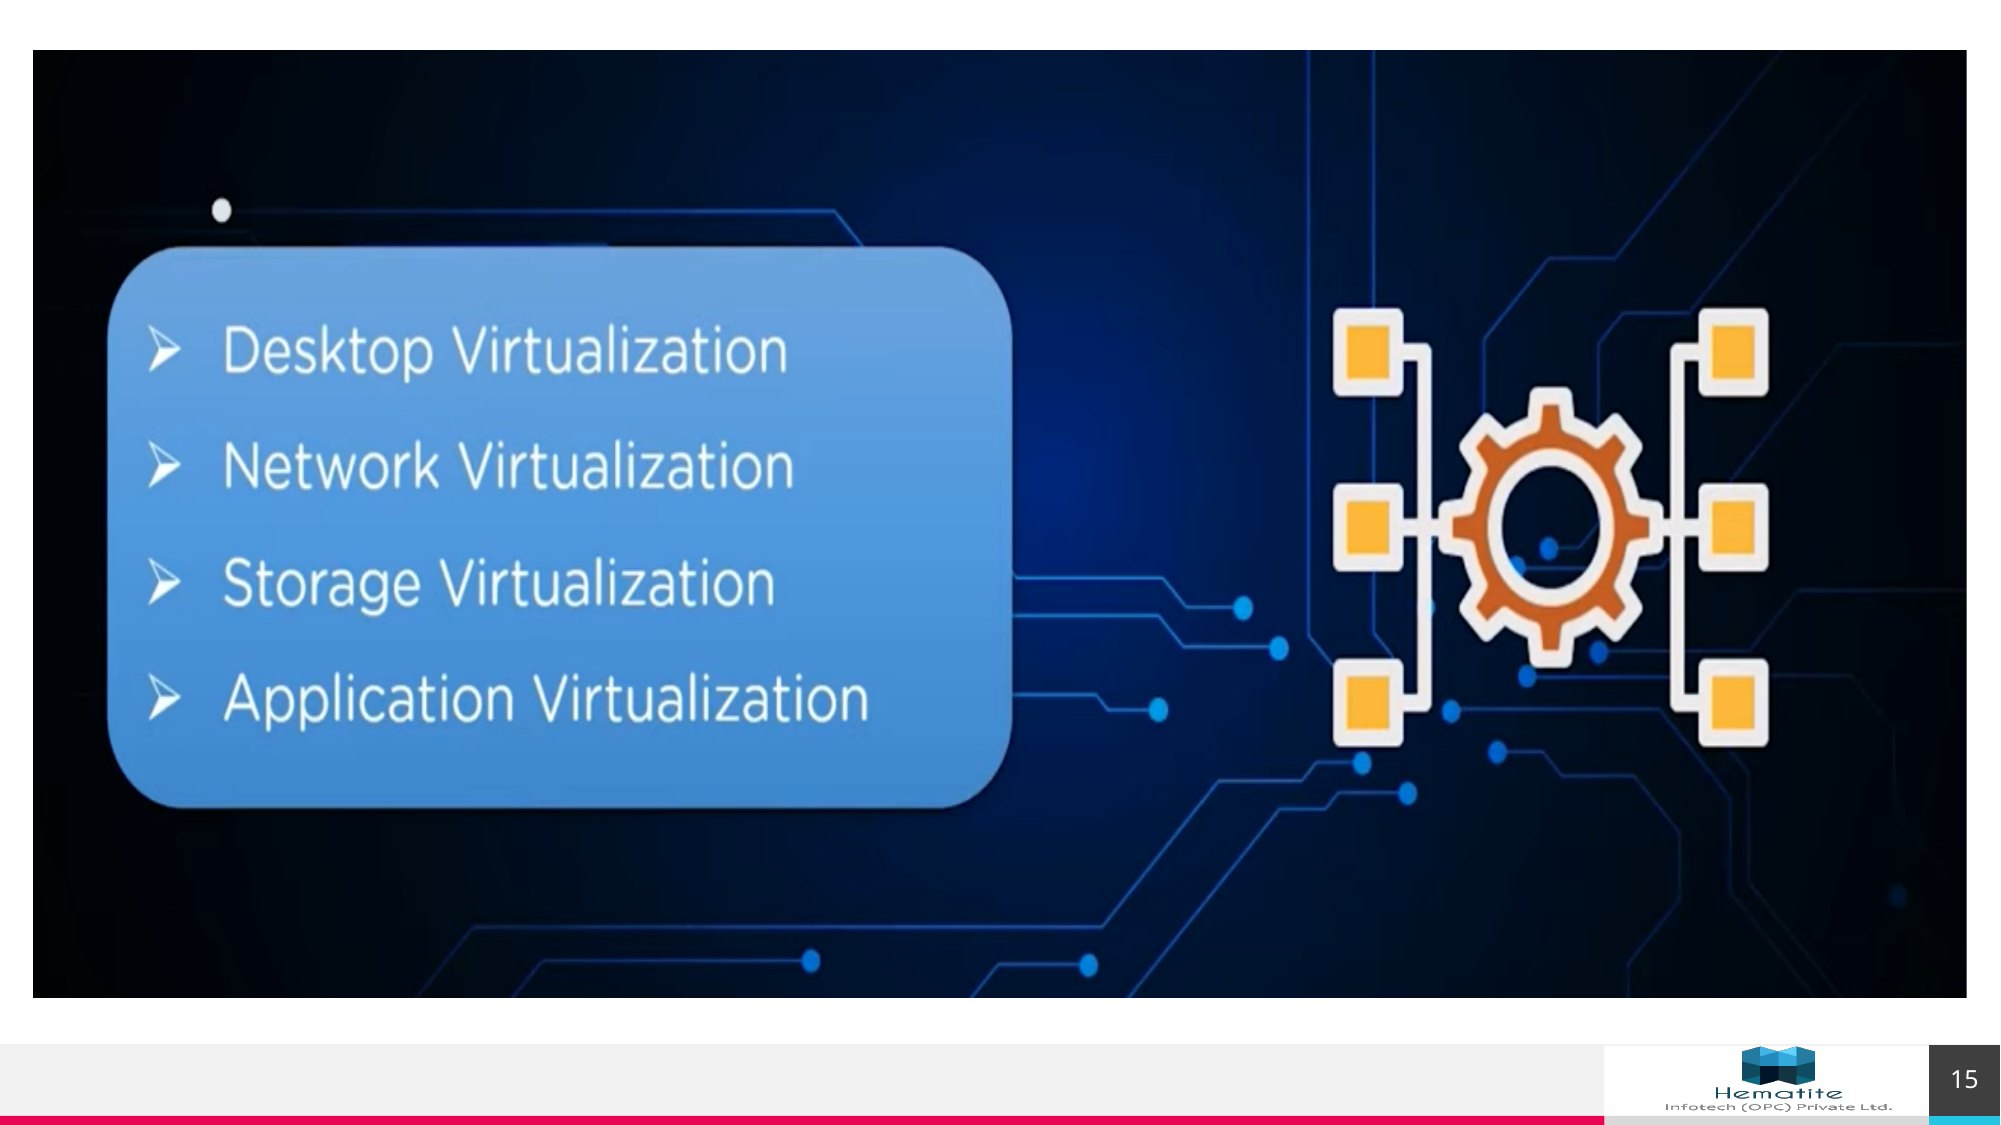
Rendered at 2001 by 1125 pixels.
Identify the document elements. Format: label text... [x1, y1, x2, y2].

picture [32, 49, 1967, 998]
picture [1645, 1043, 1907, 1115]
slide_number 15 [1929, 1045, 2000, 1116]
